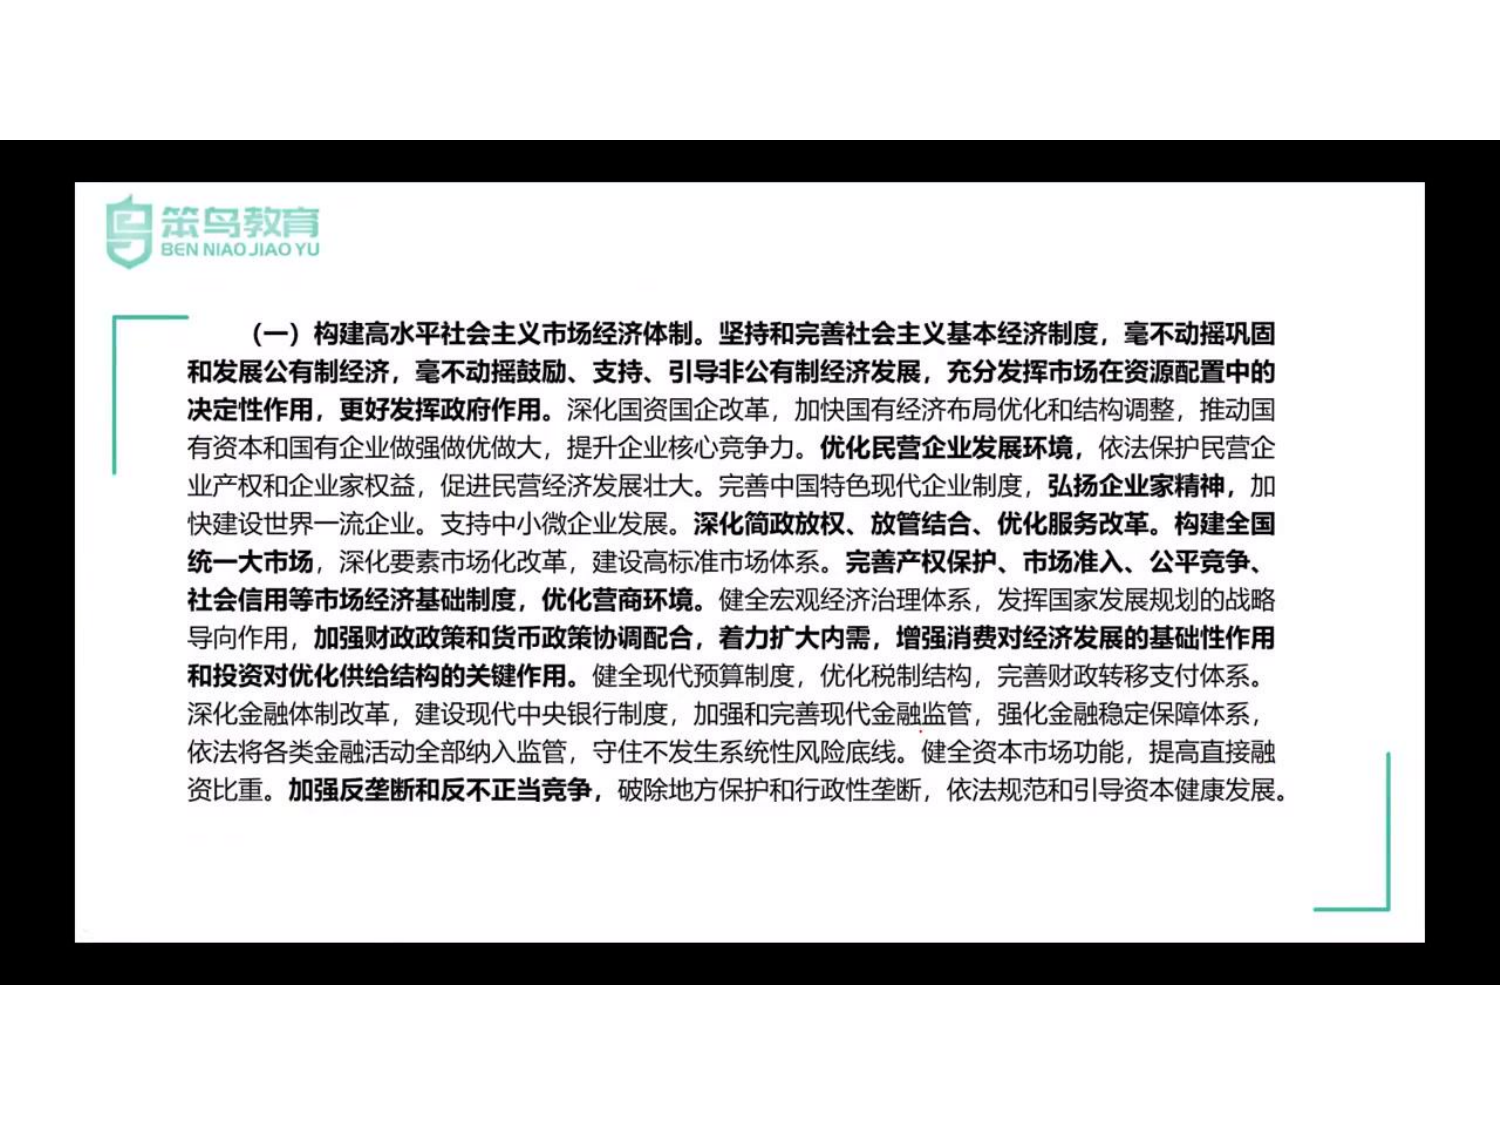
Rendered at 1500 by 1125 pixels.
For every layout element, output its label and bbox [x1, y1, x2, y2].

picture [0, 140, 1500, 985]
